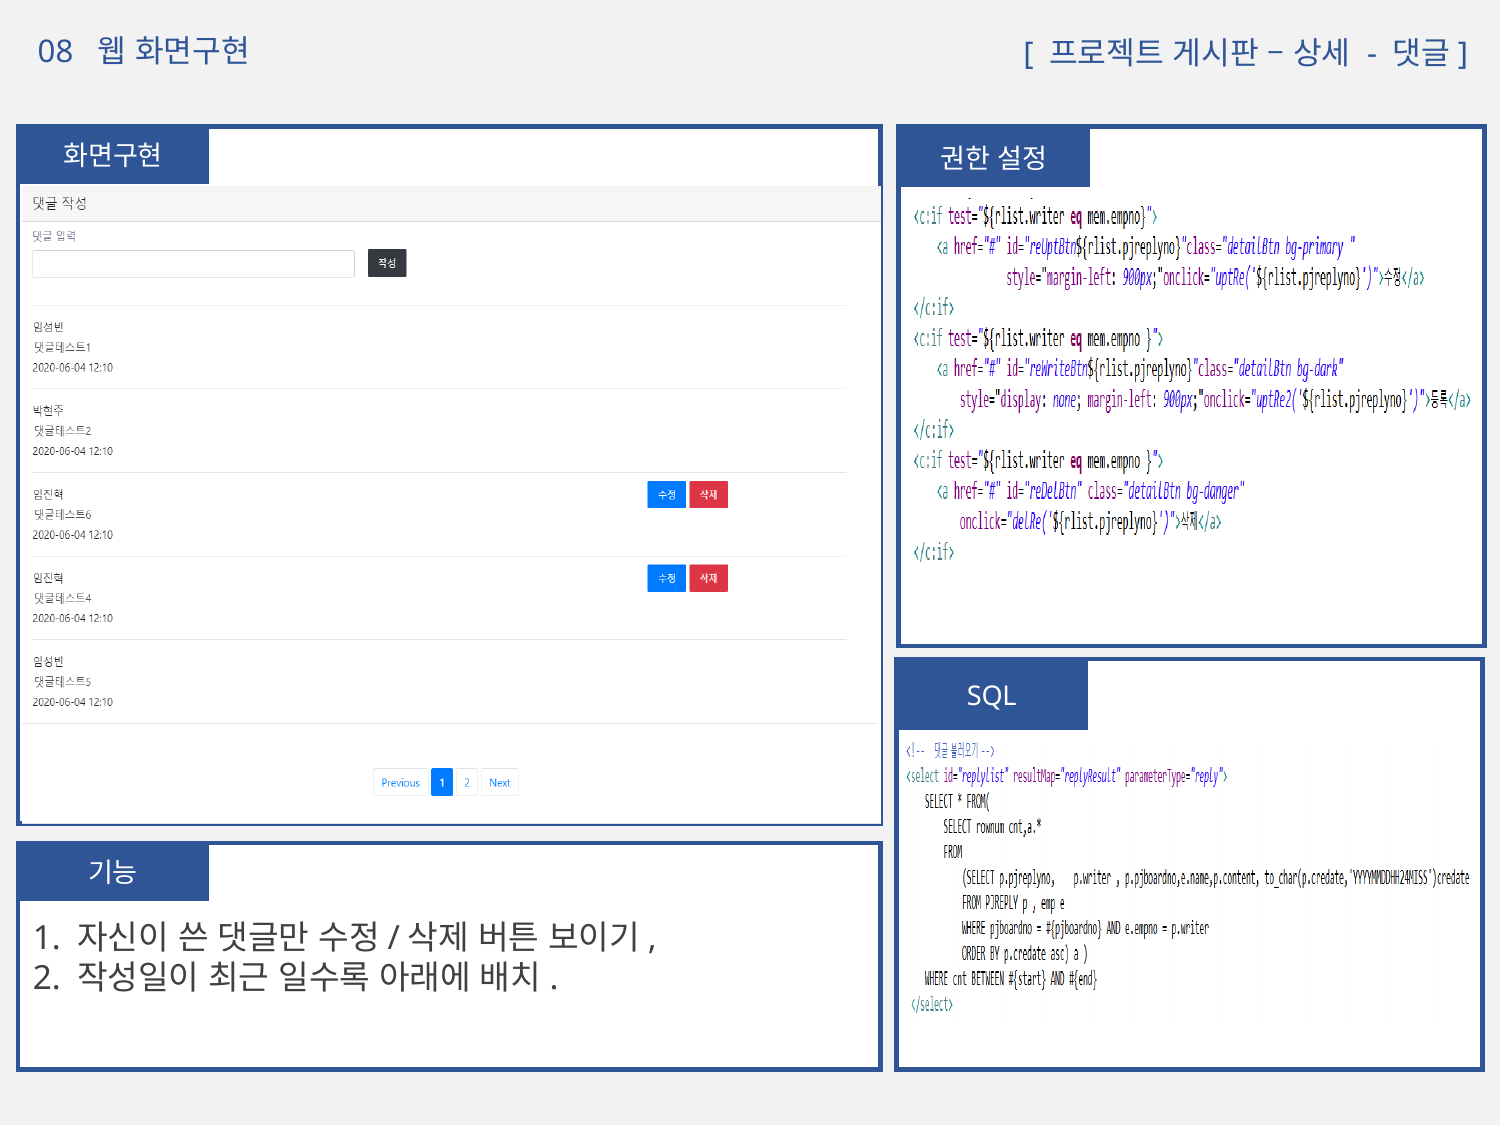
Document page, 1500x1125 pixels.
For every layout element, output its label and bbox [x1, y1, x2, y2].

picture [905, 198, 1472, 574]
picture [906, 738, 1473, 1026]
picture [22, 186, 881, 824]
text_box [0, 0, 1500, 1125]
